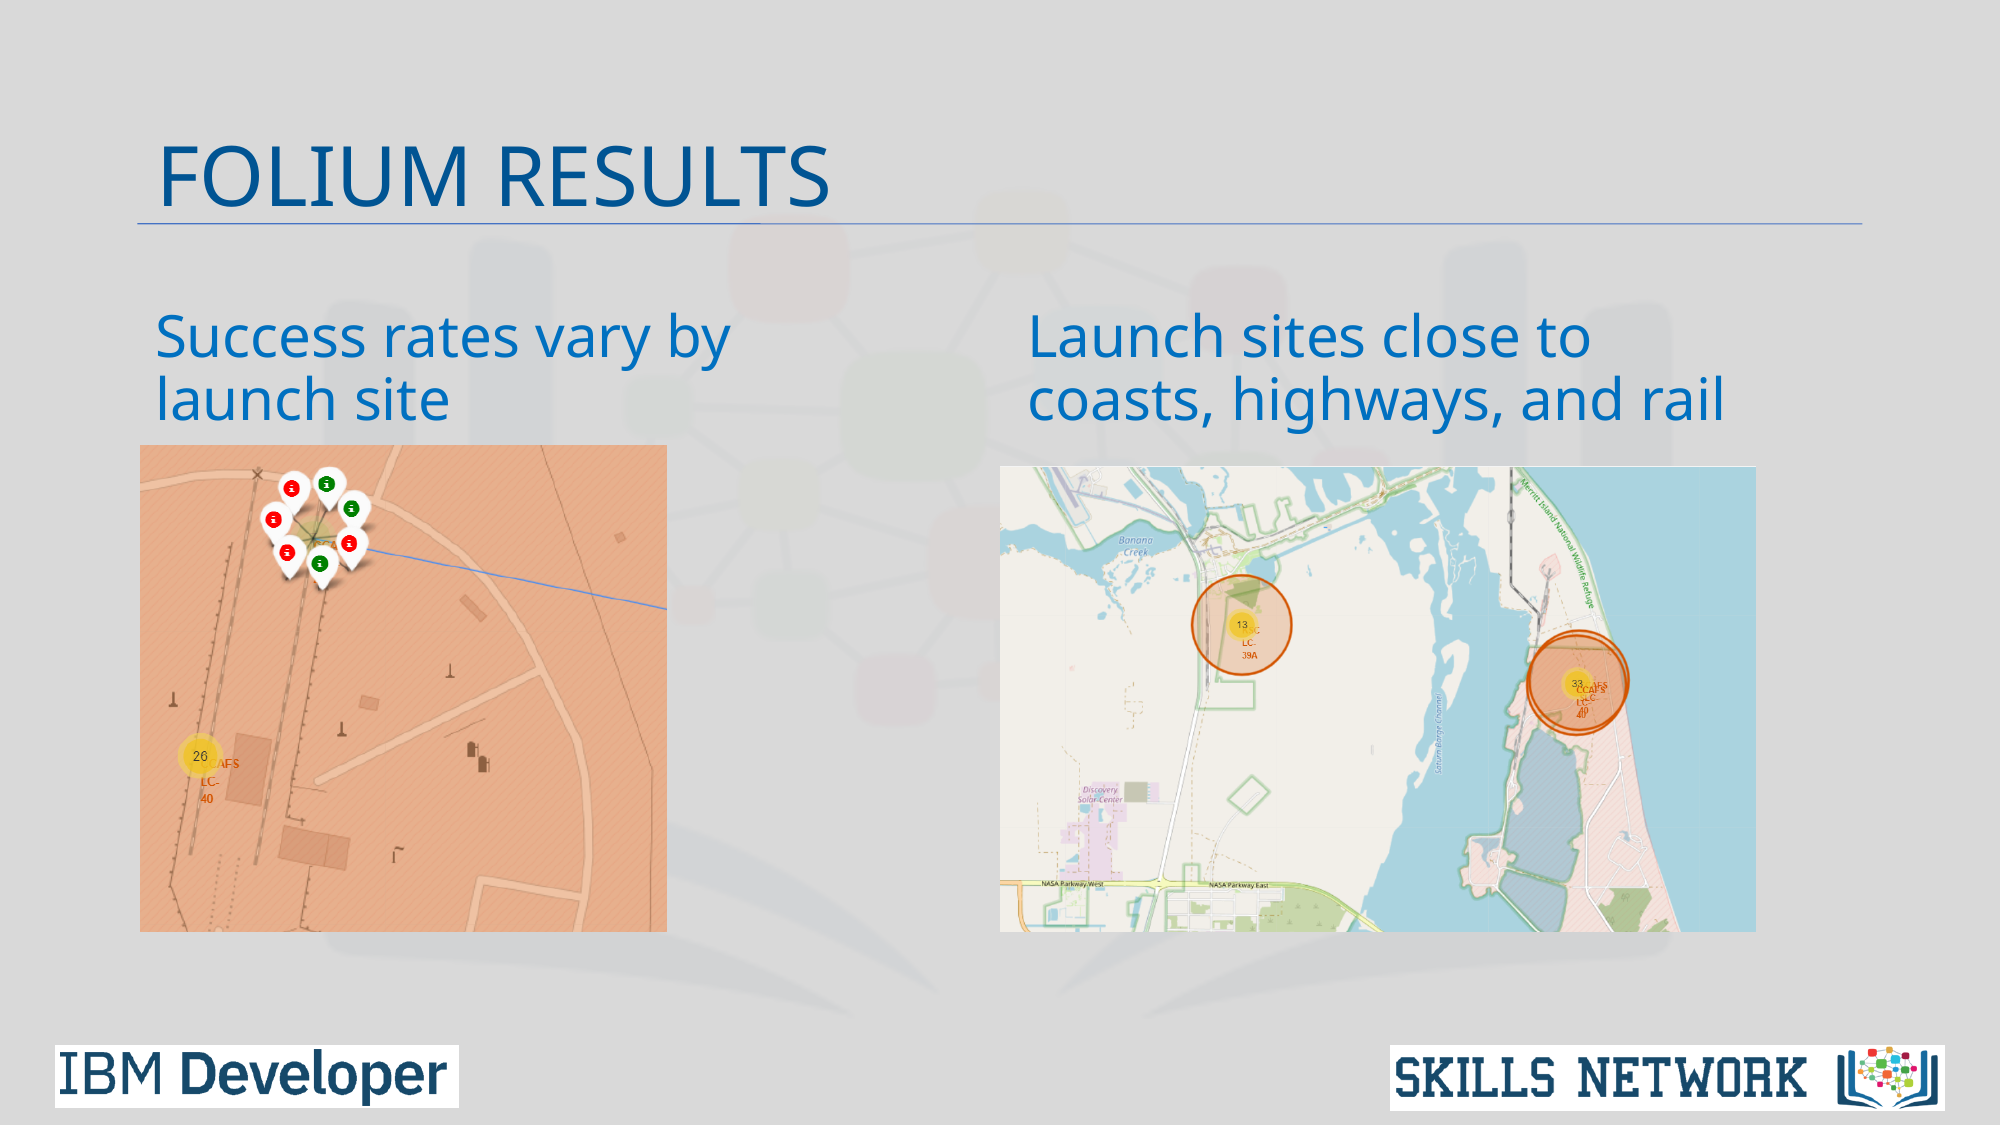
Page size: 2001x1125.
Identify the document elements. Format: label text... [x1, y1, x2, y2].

list Launch sites close to coasts, highways, and rail [1012, 299, 1759, 446]
list Success rates vary by launch site [140, 299, 894, 446]
picture [55, 1045, 459, 1108]
title FOLIUM RESULTS [141, 70, 1867, 288]
picture [140, 445, 667, 932]
picture [1000, 466, 1756, 932]
picture [1390, 1045, 1945, 1111]
